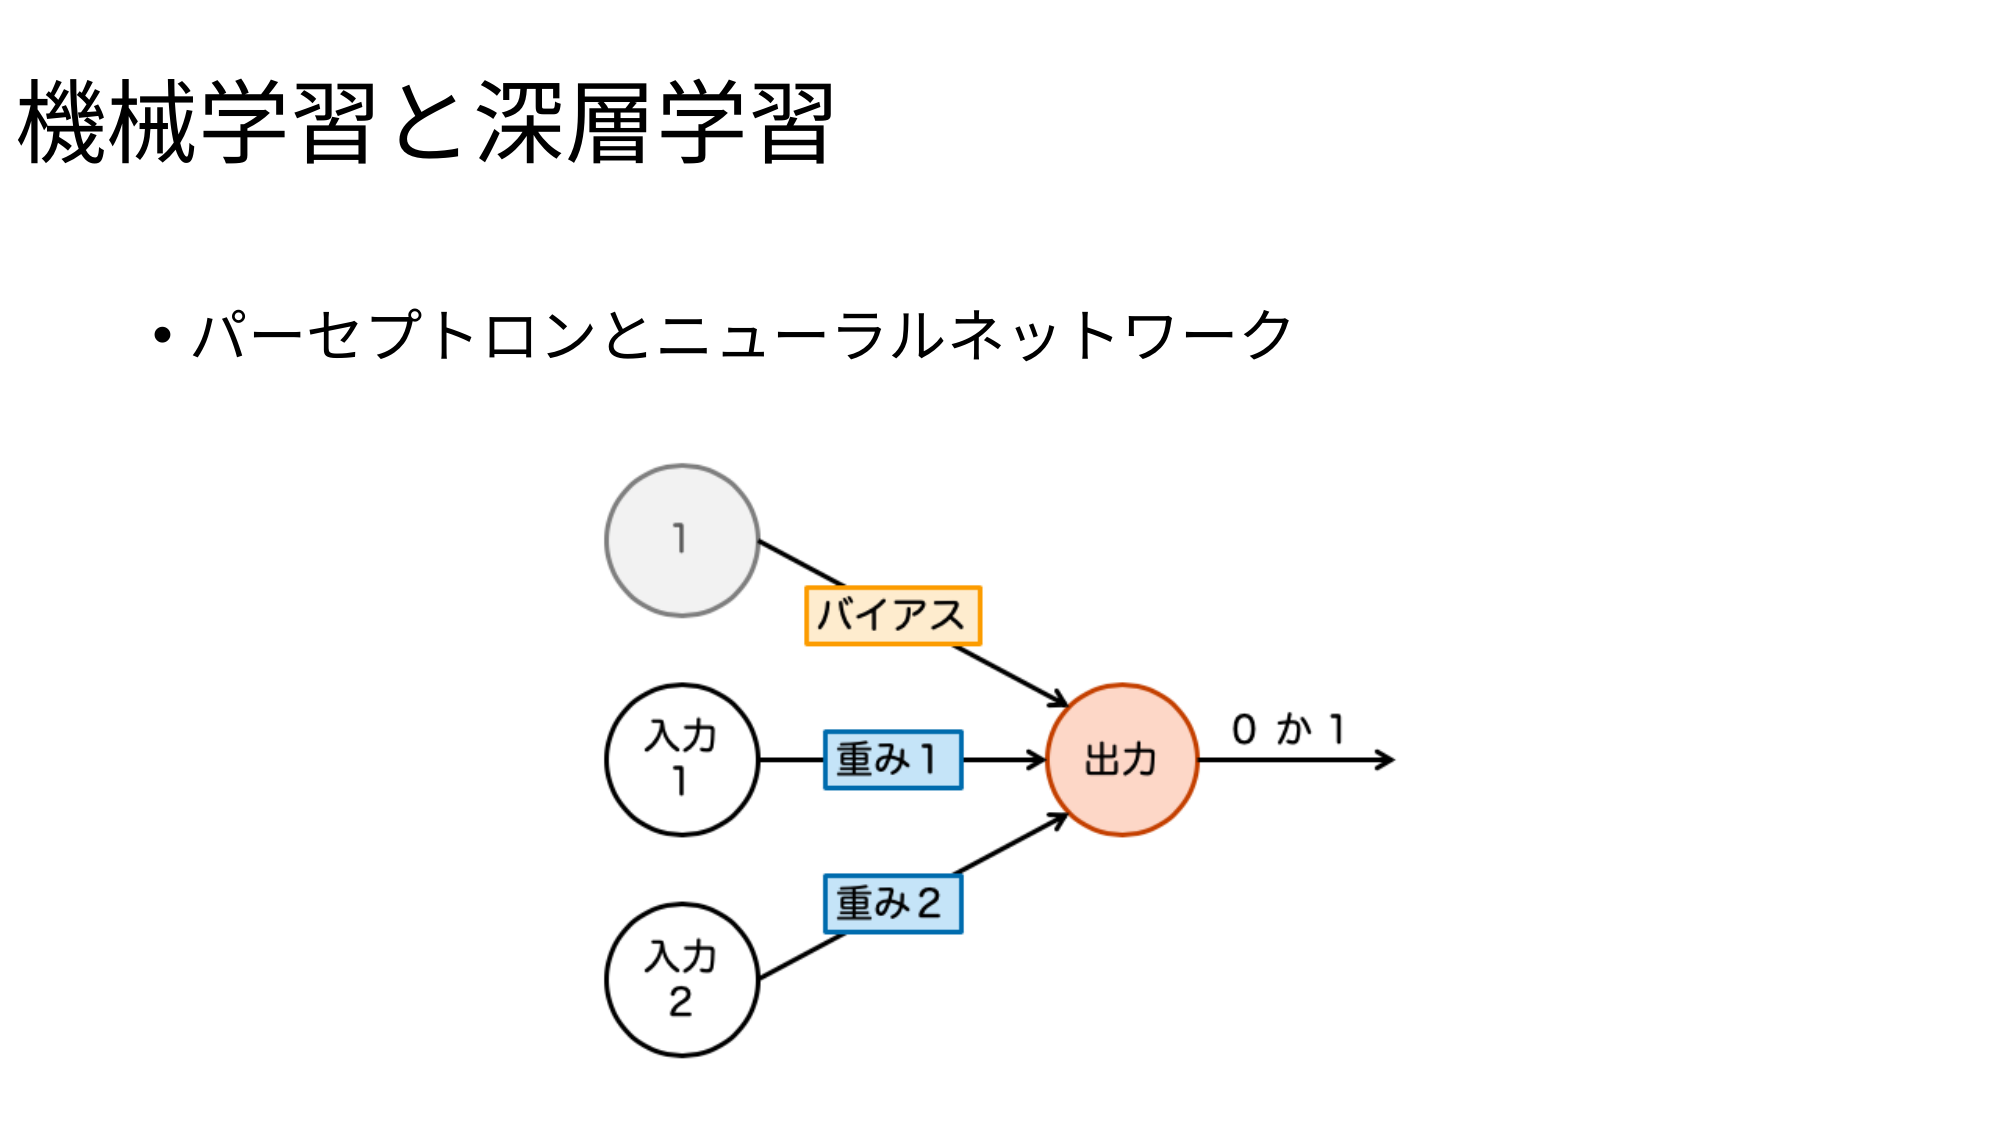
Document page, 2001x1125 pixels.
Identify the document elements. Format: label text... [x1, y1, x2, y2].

list パーセプトロンとニューラルネットワーク [137, 299, 1863, 1014]
title 機械学習と深層学習 [0, 18, 1725, 236]
picture [531, 418, 1469, 1107]
